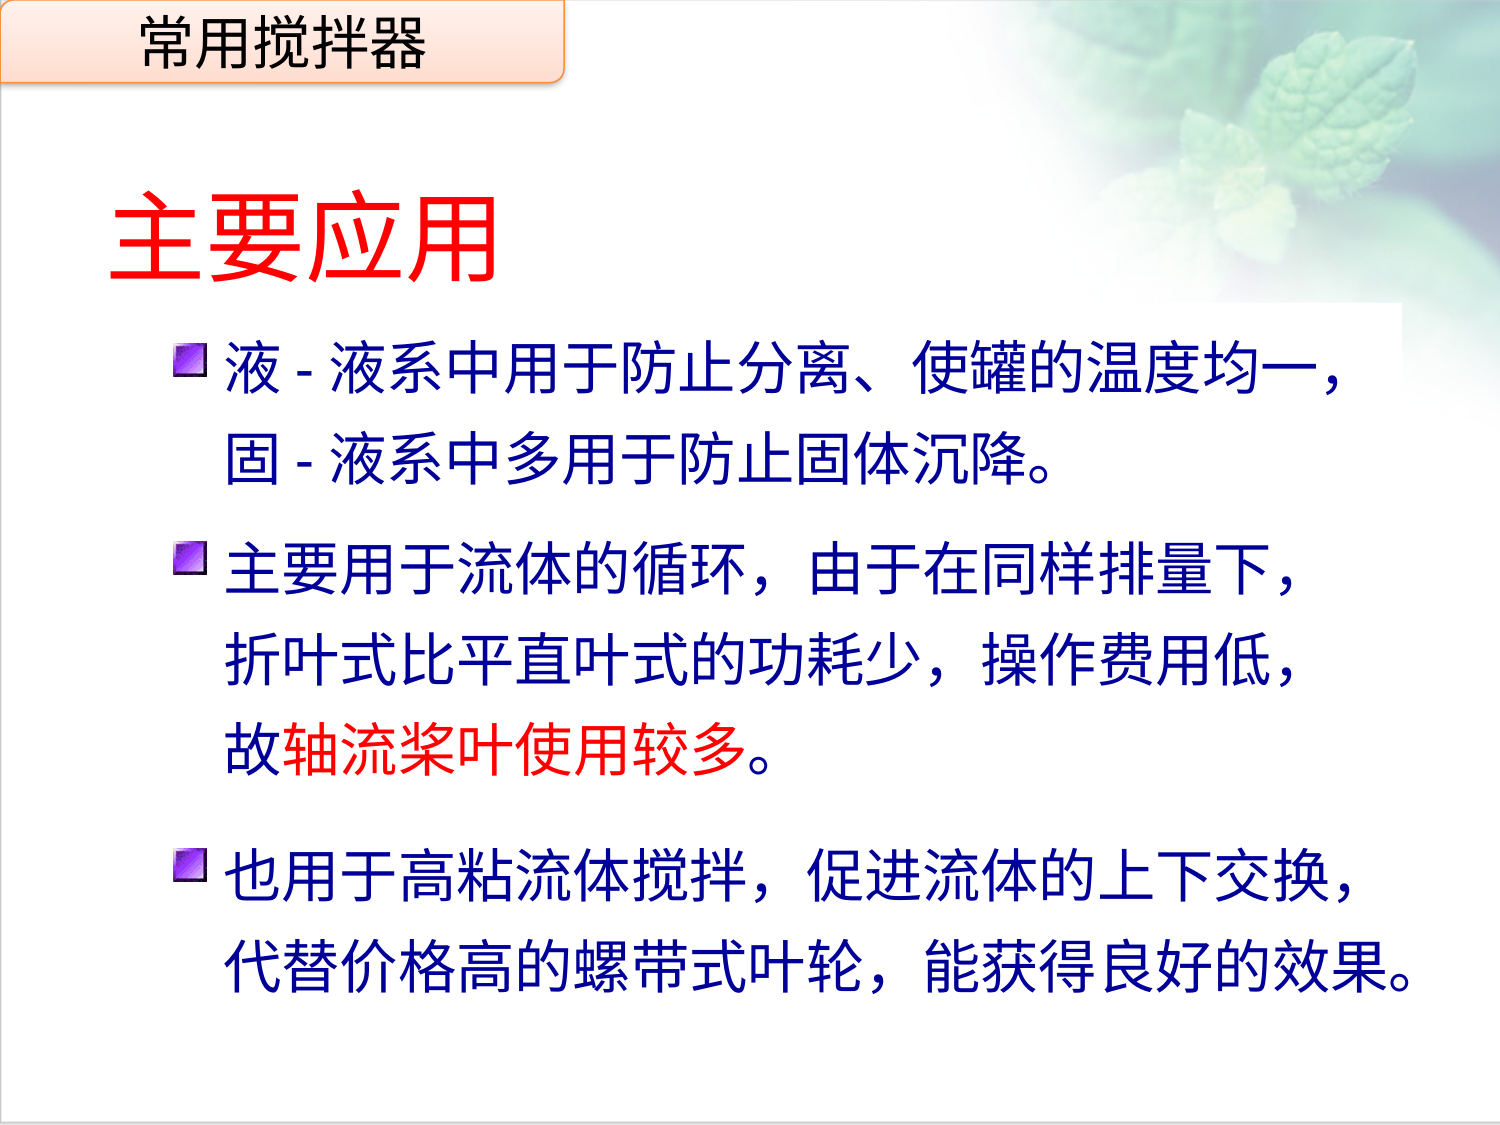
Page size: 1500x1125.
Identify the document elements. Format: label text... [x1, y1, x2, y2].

text_box 主要用于流体的循环，由于在同样排量下，折叶式比平直叶式的功耗少，操作费用低，故轴流桨叶使用较多。 [208, 503, 1391, 791]
text_box 也用于高粘流体搅拌，促进流体的上下交换，代替价格高的螺带式叶轮，能获得良好的效果。 [208, 810, 1436, 1008]
text_box 主要应用 [90, 126, 528, 342]
text_box 液-液系中用于防止分离、使罐的温度均一，固-液系中多用于防止固体沉降。 [208, 302, 1402, 500]
text_box 常用搅拌器 [0, 0, 565, 84]
picture [0, 0, 1500, 1125]
